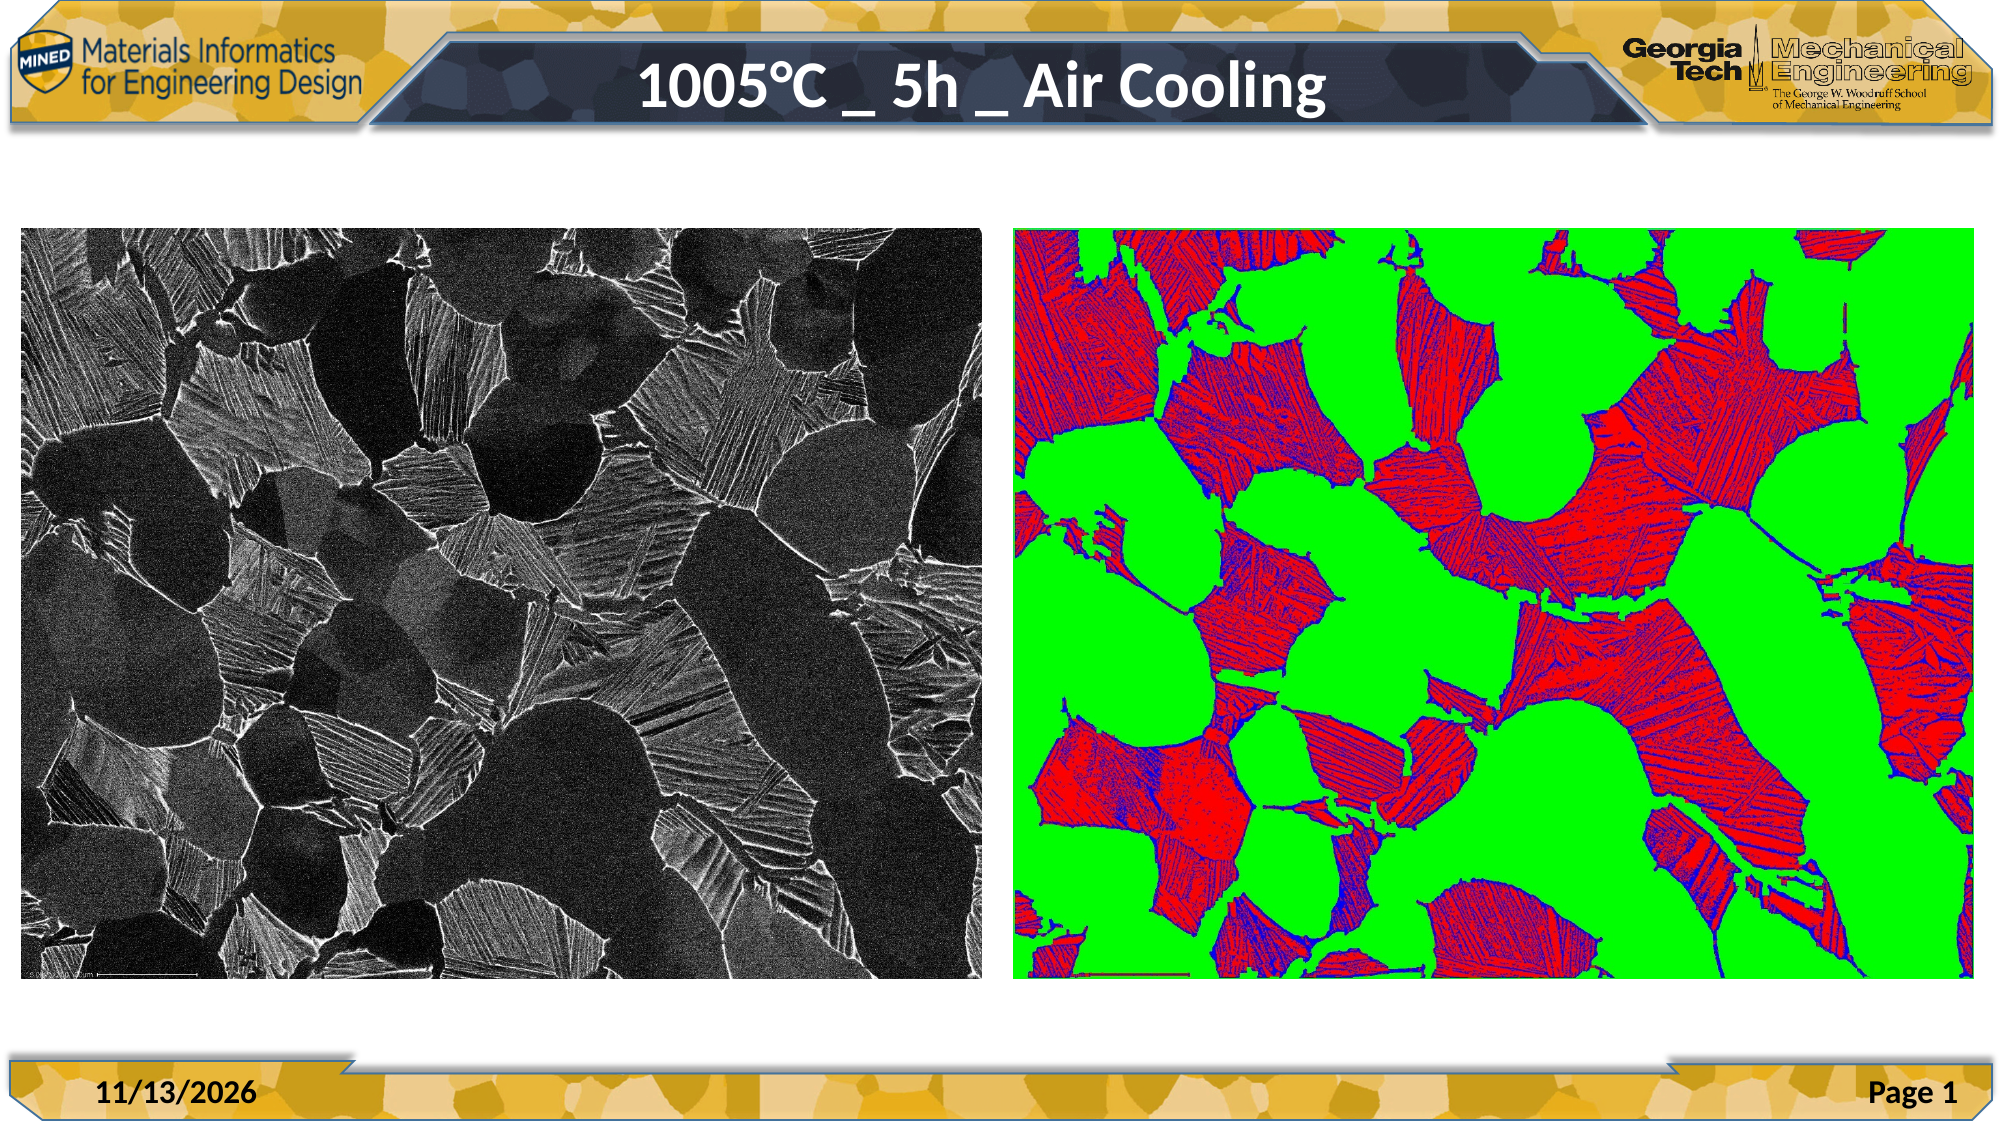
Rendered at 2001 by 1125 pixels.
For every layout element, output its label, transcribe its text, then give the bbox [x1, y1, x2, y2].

footer 1005°C _ 5h _ Air Cooling [439, 50, 1524, 111]
picture [0, 0, 2001, 1125]
slide_number Page 1 [1523, 1060, 1974, 1120]
